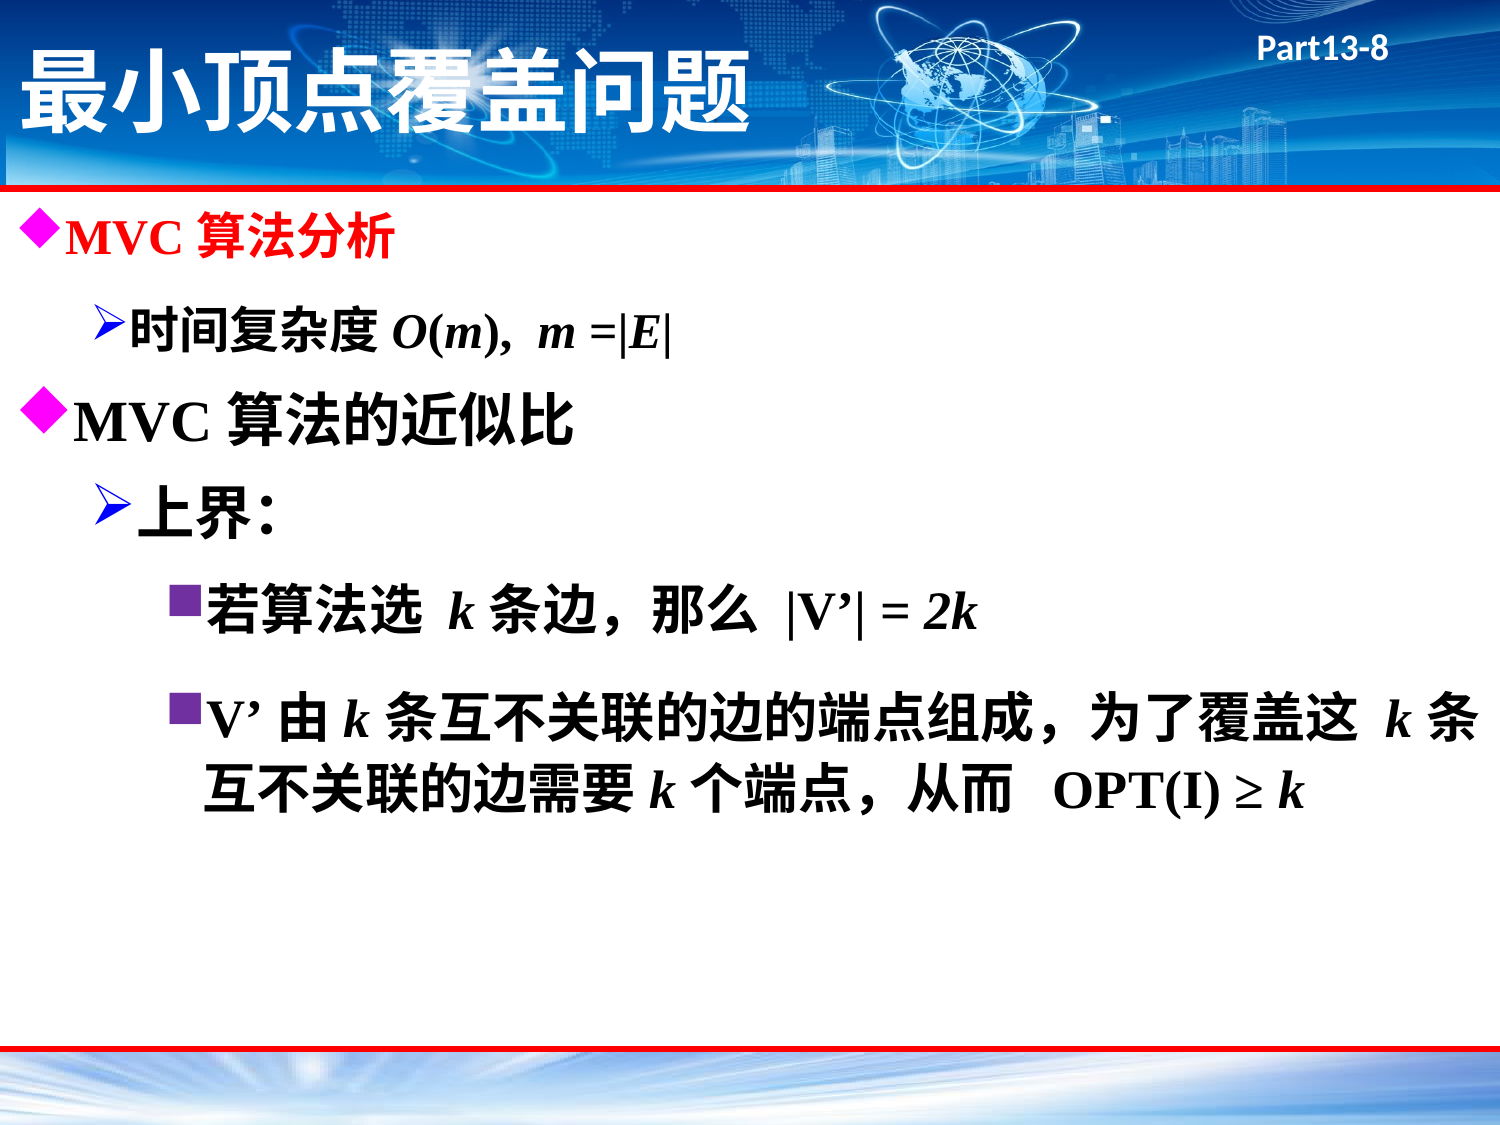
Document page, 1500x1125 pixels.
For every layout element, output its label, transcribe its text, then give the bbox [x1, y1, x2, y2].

title 最小顶点覆盖问题 [3, 2, 1500, 189]
picture [0, 0, 1500, 185]
picture [0, 1052, 1500, 1125]
